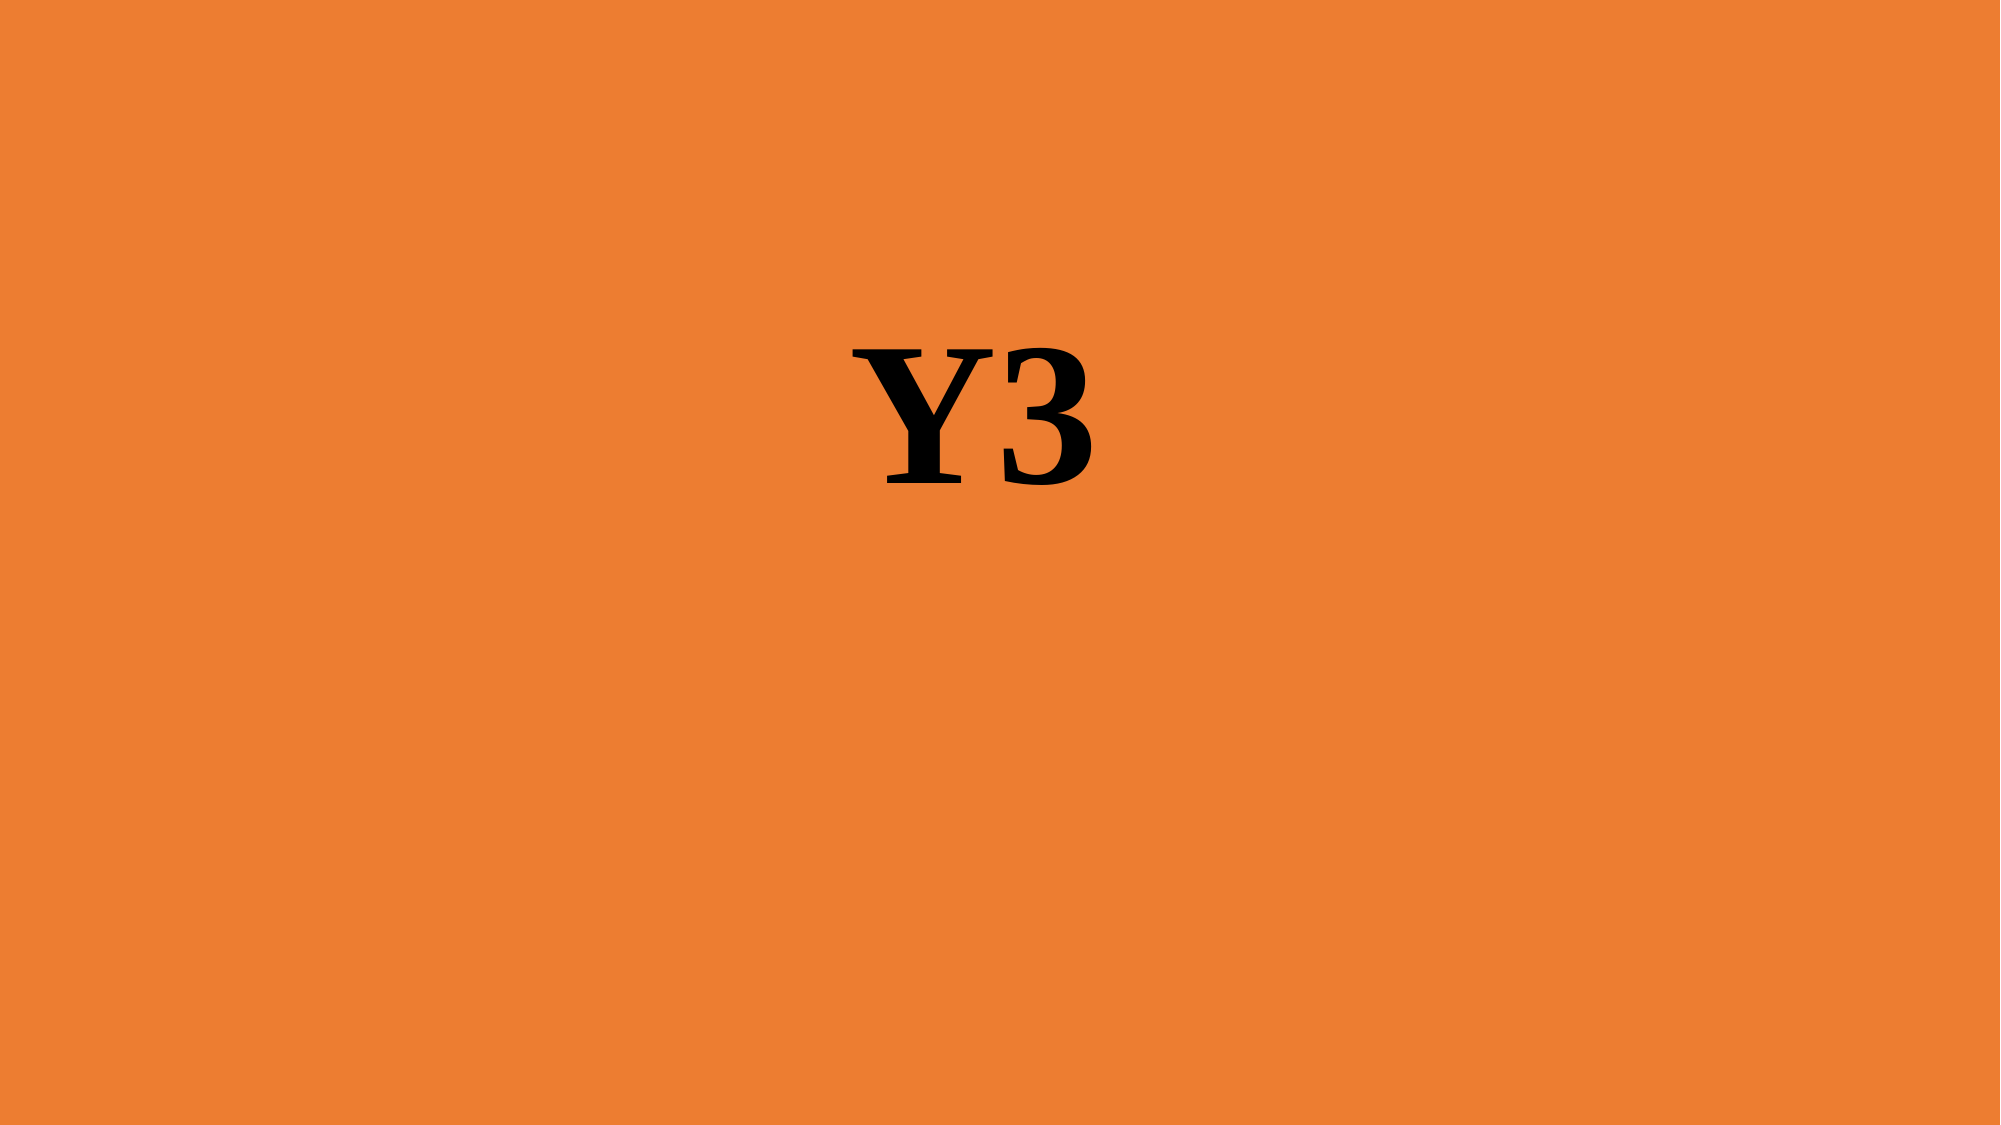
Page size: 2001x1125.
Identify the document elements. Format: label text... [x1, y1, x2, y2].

list Y3 [137, 299, 1863, 1014]
